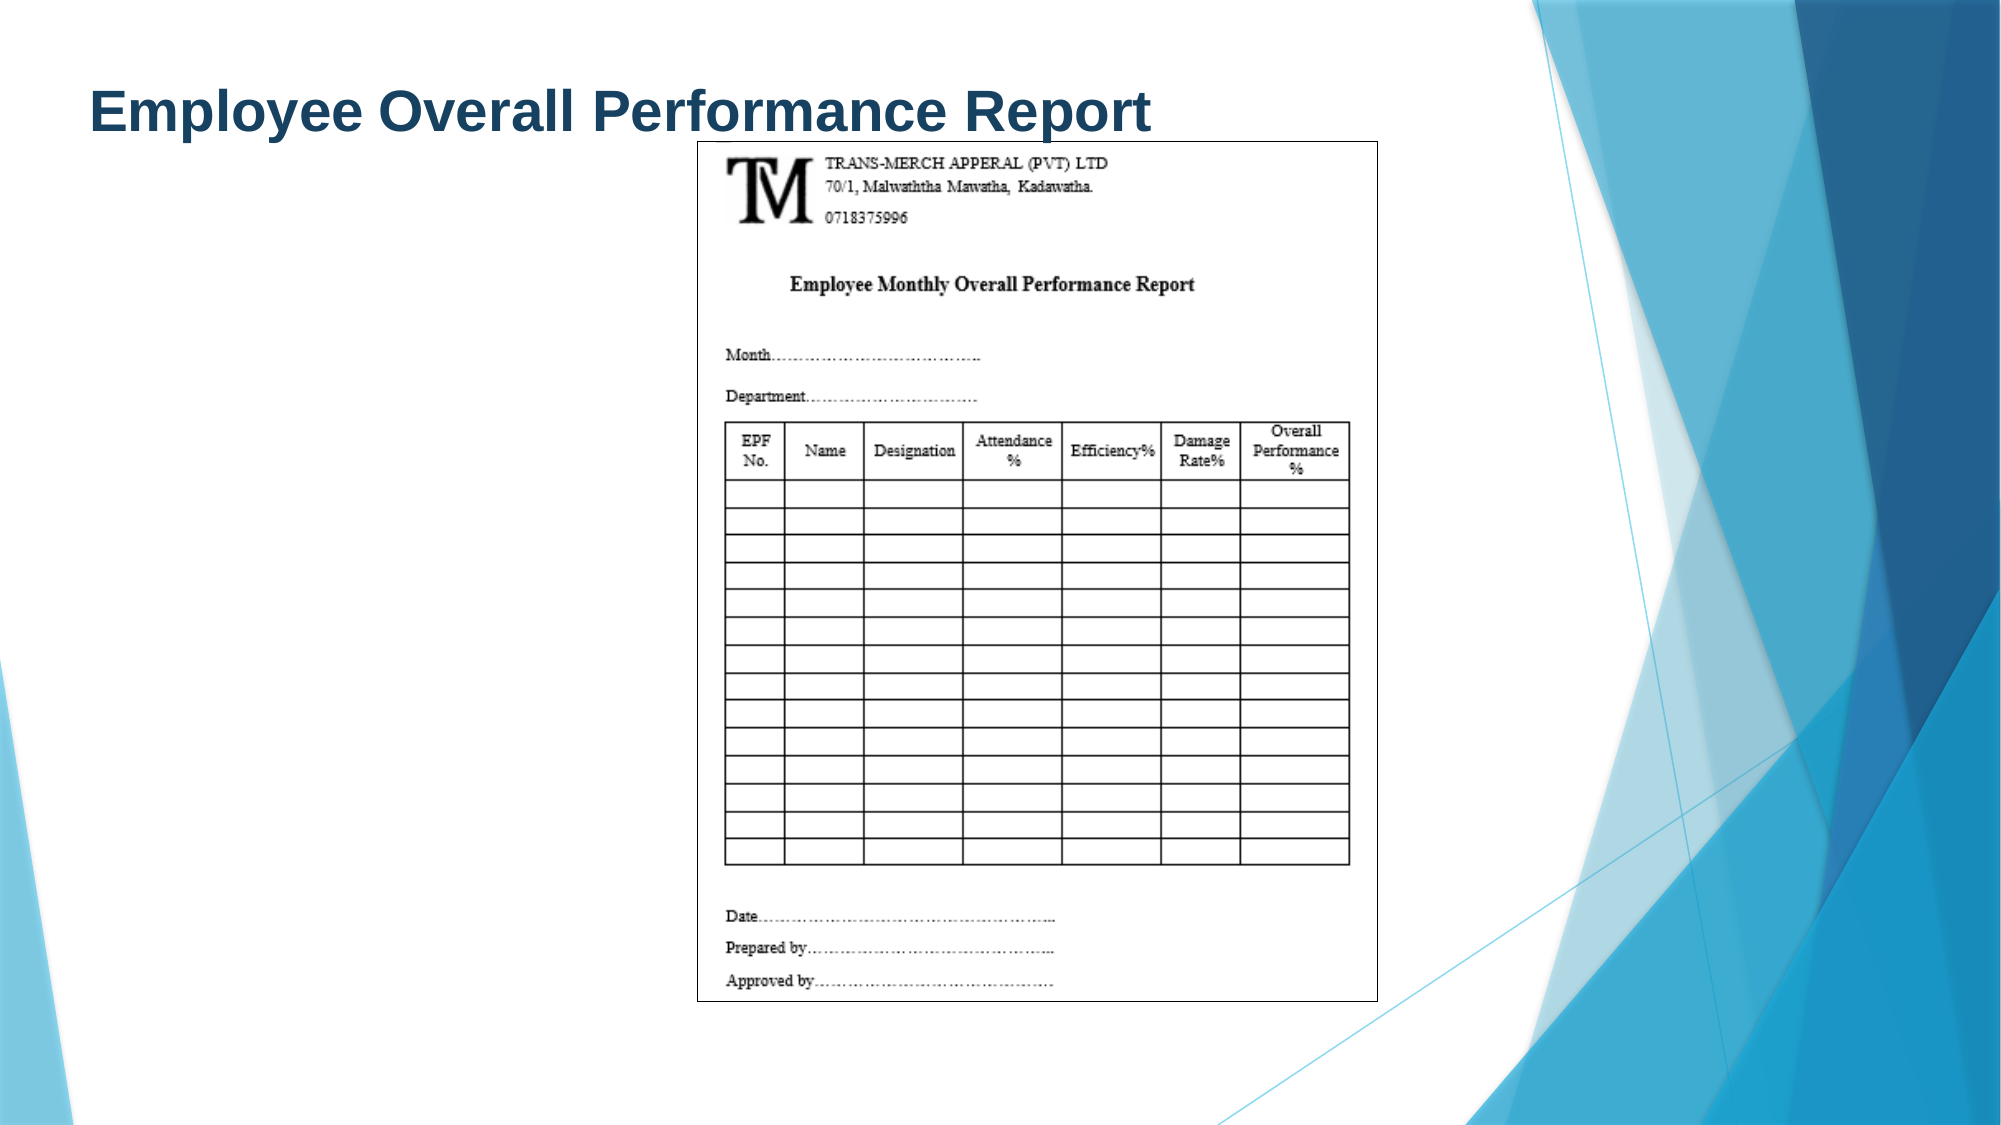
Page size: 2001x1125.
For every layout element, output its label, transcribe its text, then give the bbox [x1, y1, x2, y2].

picture [697, 140, 1378, 1003]
text_box Employee Overall Performance Report [74, 65, 1169, 151]
